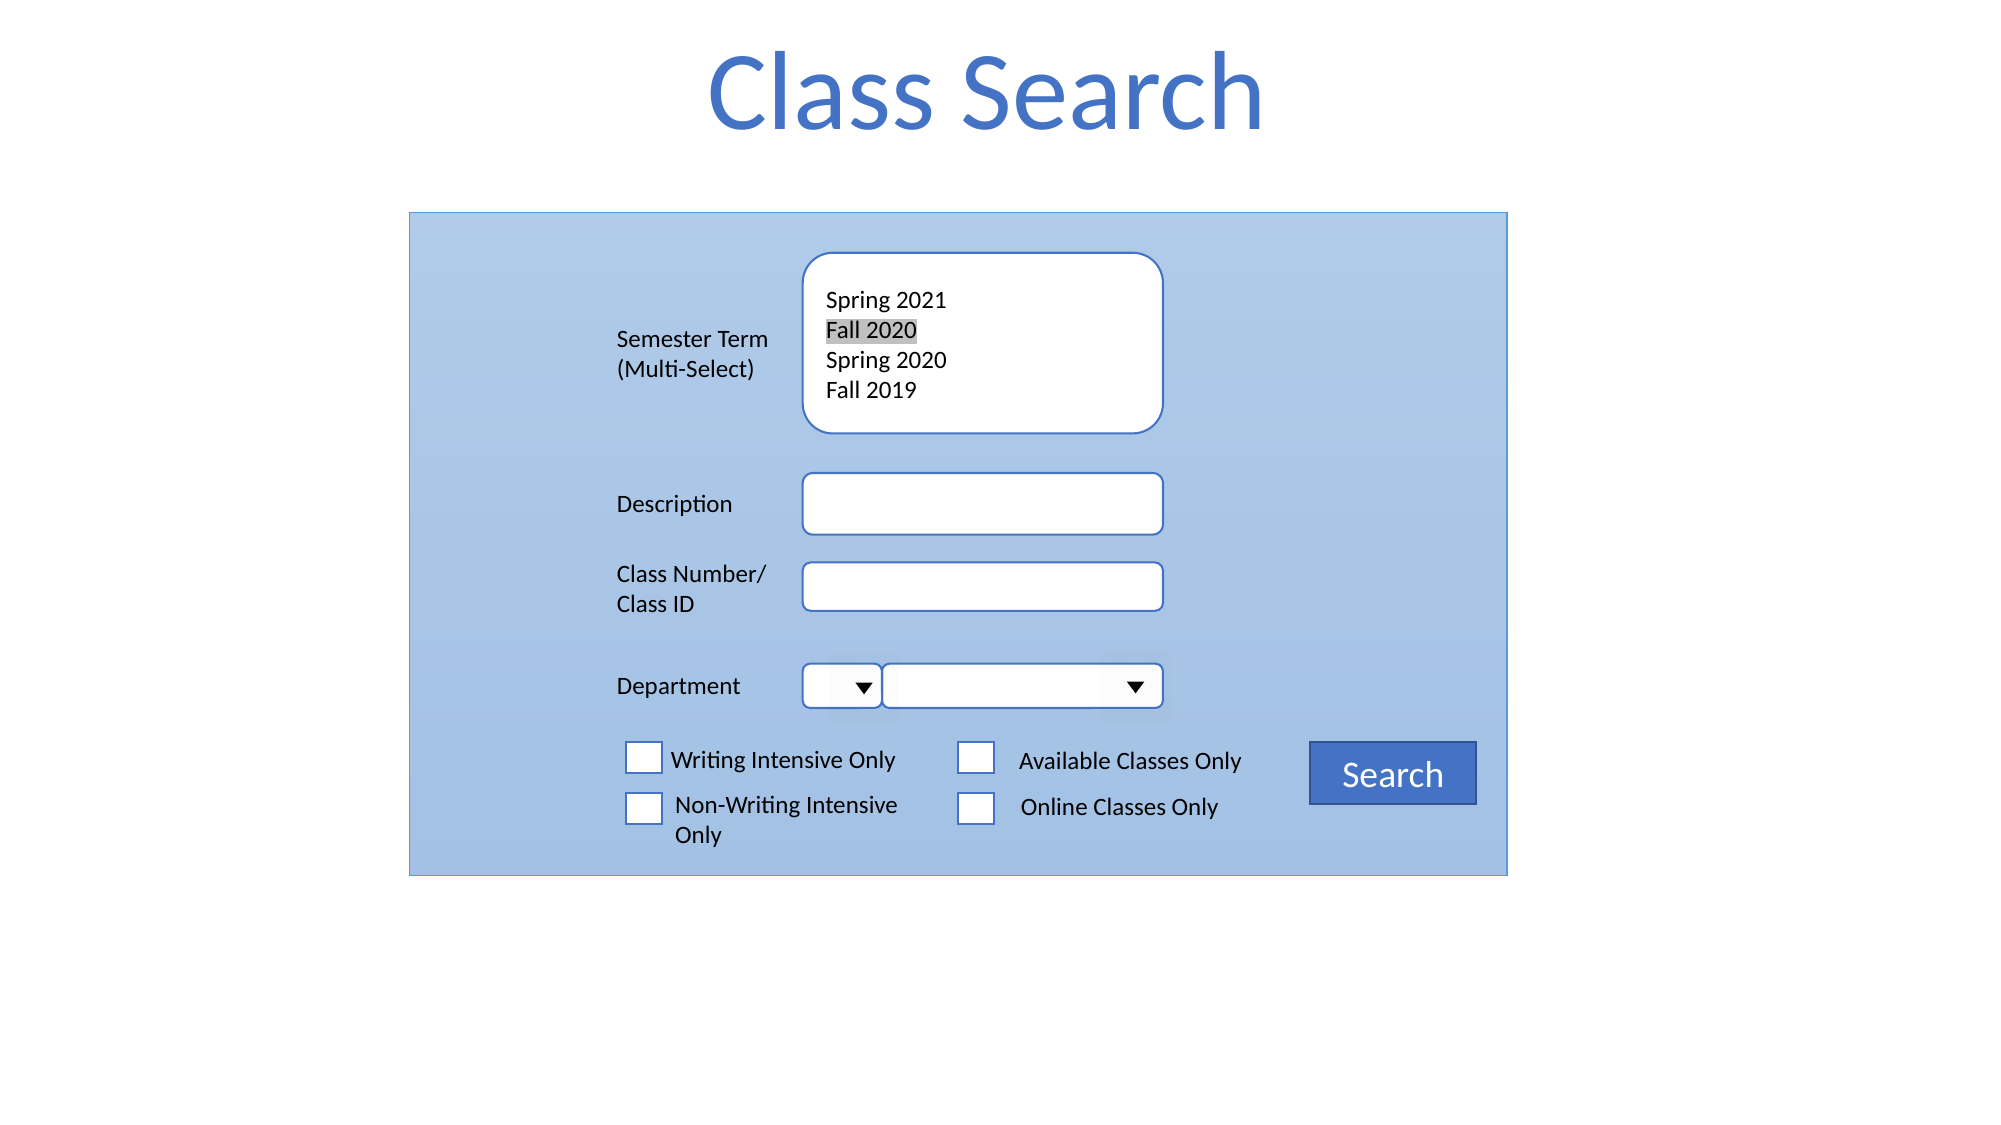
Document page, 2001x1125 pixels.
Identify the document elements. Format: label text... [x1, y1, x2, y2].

text_box [957, 792, 995, 825]
text_box Semester Term (Multi-Select) [602, 314, 803, 390]
text_box [801, 662, 829, 710]
picture [829, 653, 900, 724]
text_box [409, 212, 1508, 876]
text_box [900, 662, 1100, 710]
text_box Class Search [692, 9, 1308, 160]
text_box Description [602, 479, 757, 525]
text_box Spring 2021 Fall 2020 Spring 2020 Fall 2019 [801, 251, 1165, 435]
text_box Available Classes Only [1004, 737, 1267, 782]
text_box Search [1309, 741, 1477, 805]
text_box [957, 741, 995, 774]
text_box [625, 792, 660, 825]
text_box [801, 471, 1165, 536]
text_box Class Number/ Class ID [602, 549, 803, 625]
text_box Writing Intensive Only [656, 736, 919, 781]
text_box [625, 741, 656, 774]
text_box Non-Writing Intensive Only [660, 781, 923, 857]
text_box [803, 561, 1165, 612]
picture [1100, 652, 1171, 723]
text_box Online Classes Only [1006, 782, 1269, 828]
text_box Department [602, 661, 757, 707]
